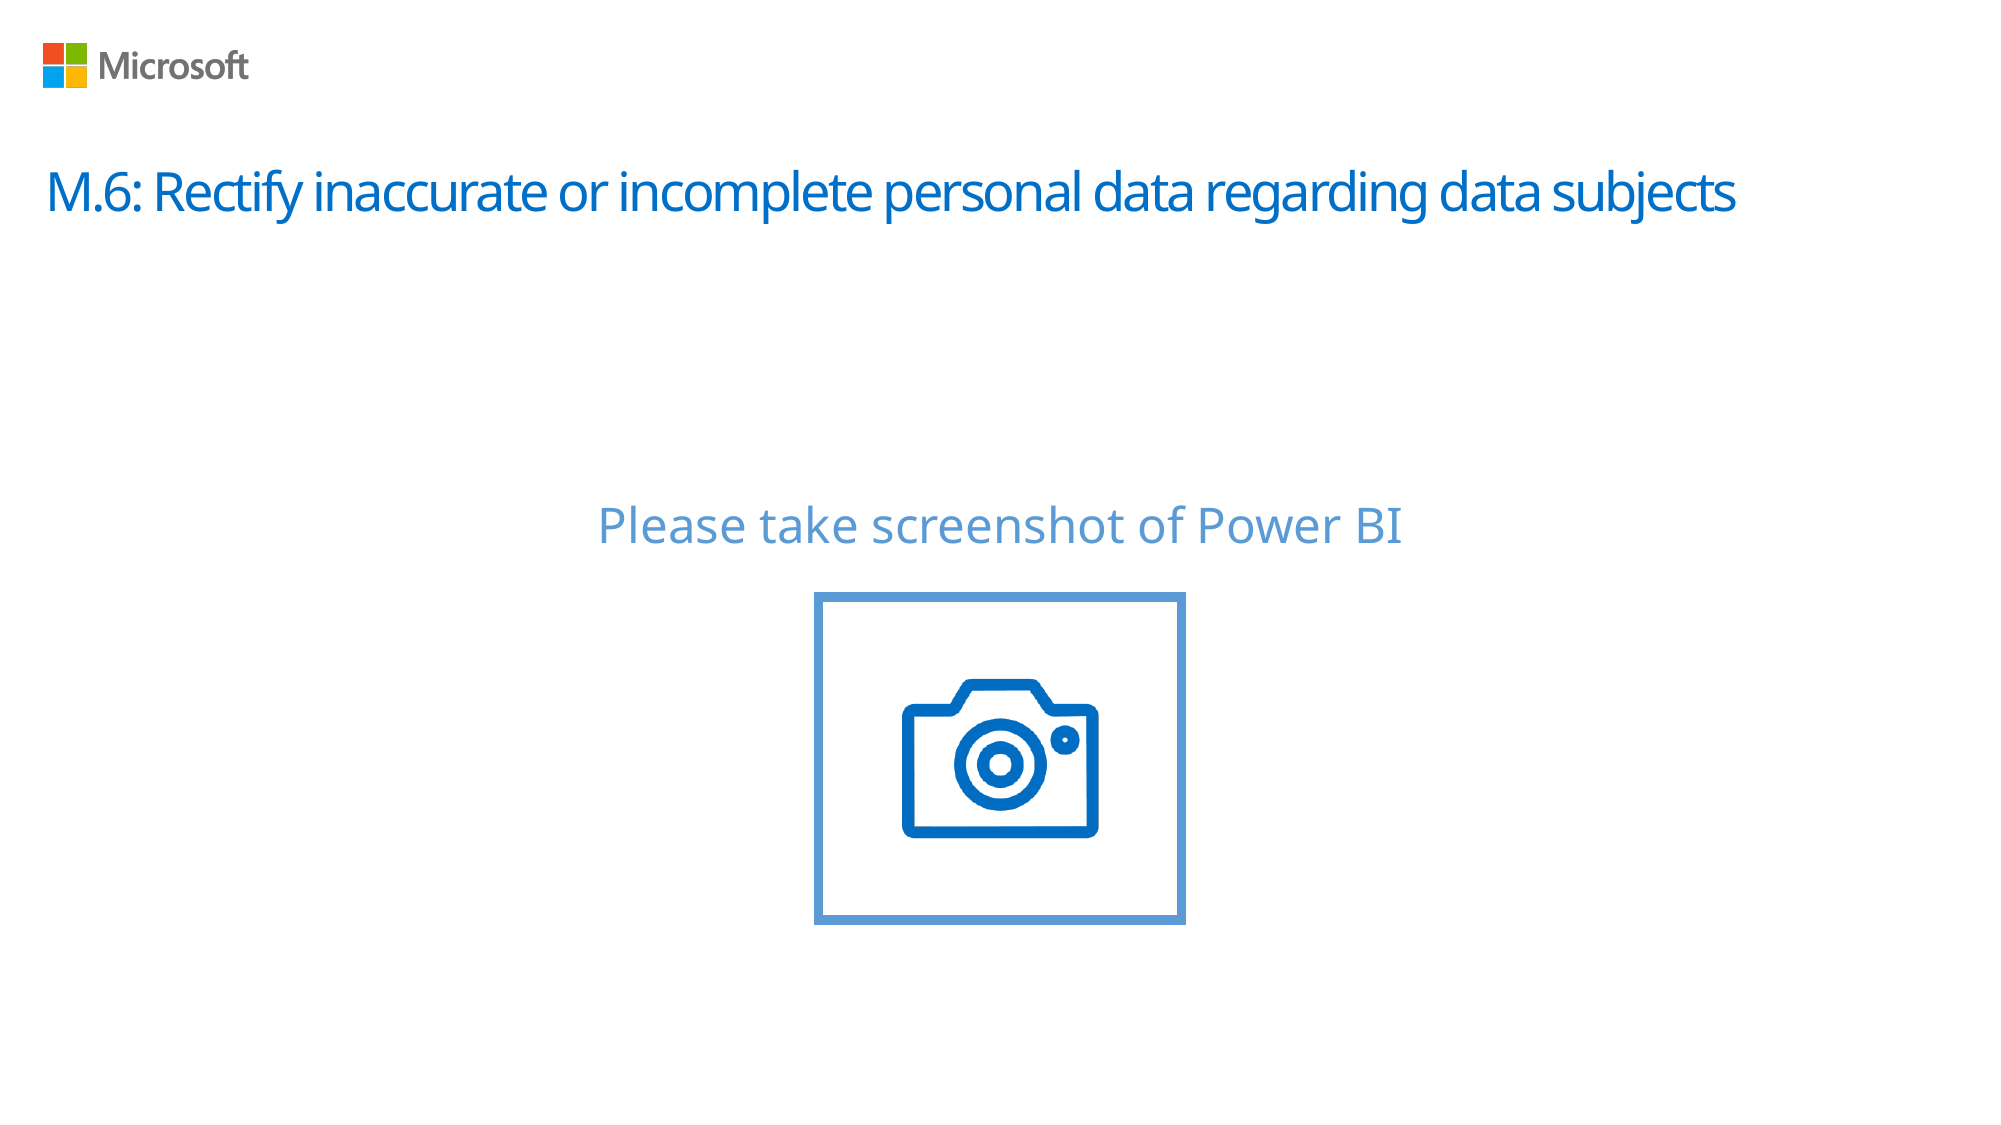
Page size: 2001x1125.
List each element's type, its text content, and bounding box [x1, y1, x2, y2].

text_box Please take screenshot of Power BI [44, 478, 1957, 568]
text_box [818, 596, 1183, 921]
picture [901, 659, 1099, 857]
title M.6: Rectify inaccurate or incomplete personal data regarding data subjects [30, 120, 1942, 268]
picture [43, 43, 250, 88]
